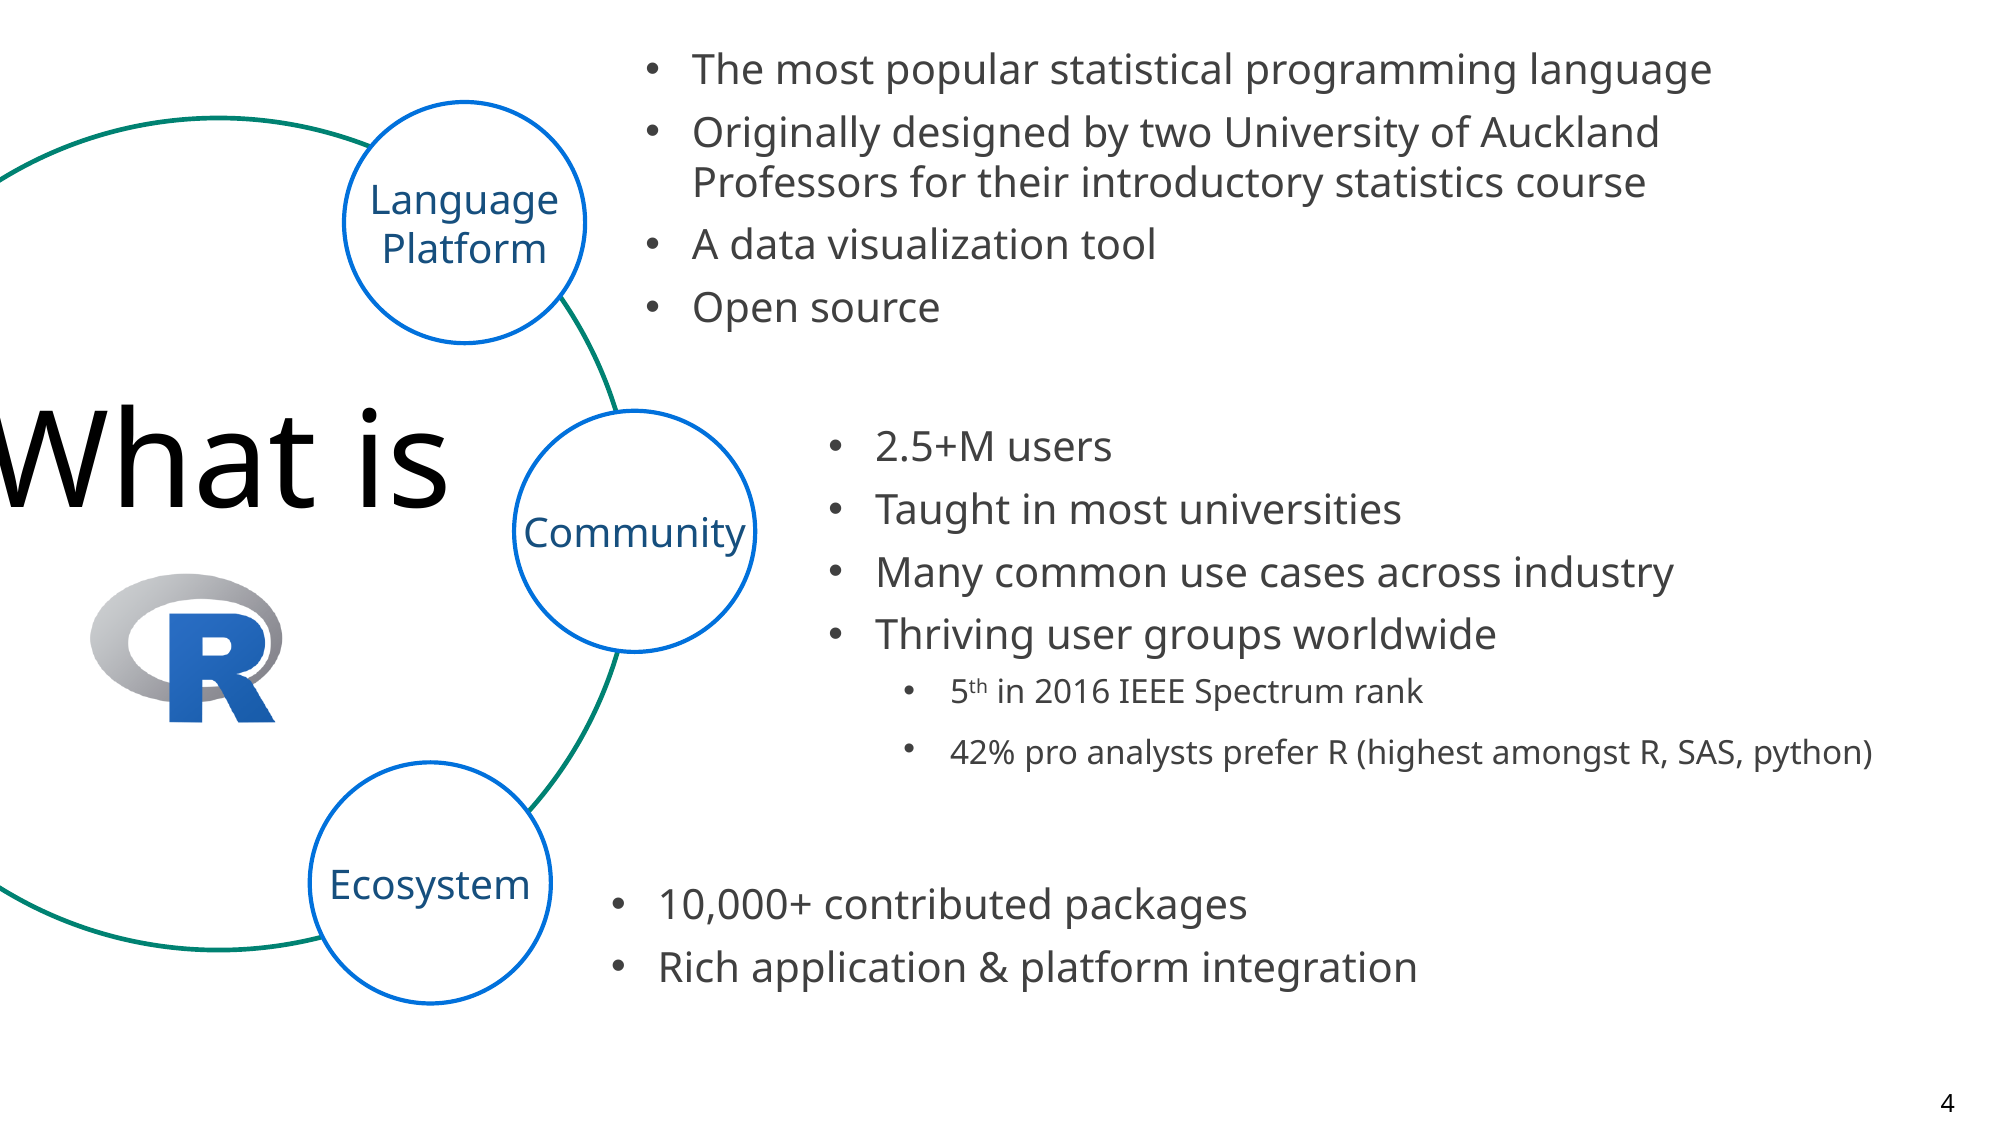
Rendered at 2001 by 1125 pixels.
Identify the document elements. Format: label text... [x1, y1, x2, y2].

text_box Language Platform [343, 101, 586, 344]
text_box [7, 47, 484, 316]
text_box What is [0, 175, 618, 951]
text_box 2.5+M users Taught in most universities Many common use cases across industry Thriving user groups worldwide 5th in 2016 IEEE Spectrum rank 42% pro analysts prefer R (highest amongst R, SAS, python) [798, 430, 2000, 763]
text_box The most popular statistical programming language Originally designed by two University of Auckland Professors for their introductory statistics course A data visualization tool Open source [615, 52, 1878, 322]
picture [84, 556, 298, 743]
text_box 4 [1925, 1079, 2000, 1125]
text_box 10,000+ contributed packages Rich application & platform integration [580, 862, 1900, 1006]
text_box Ecosystem [309, 762, 551, 1004]
text_box Community [514, 410, 756, 652]
